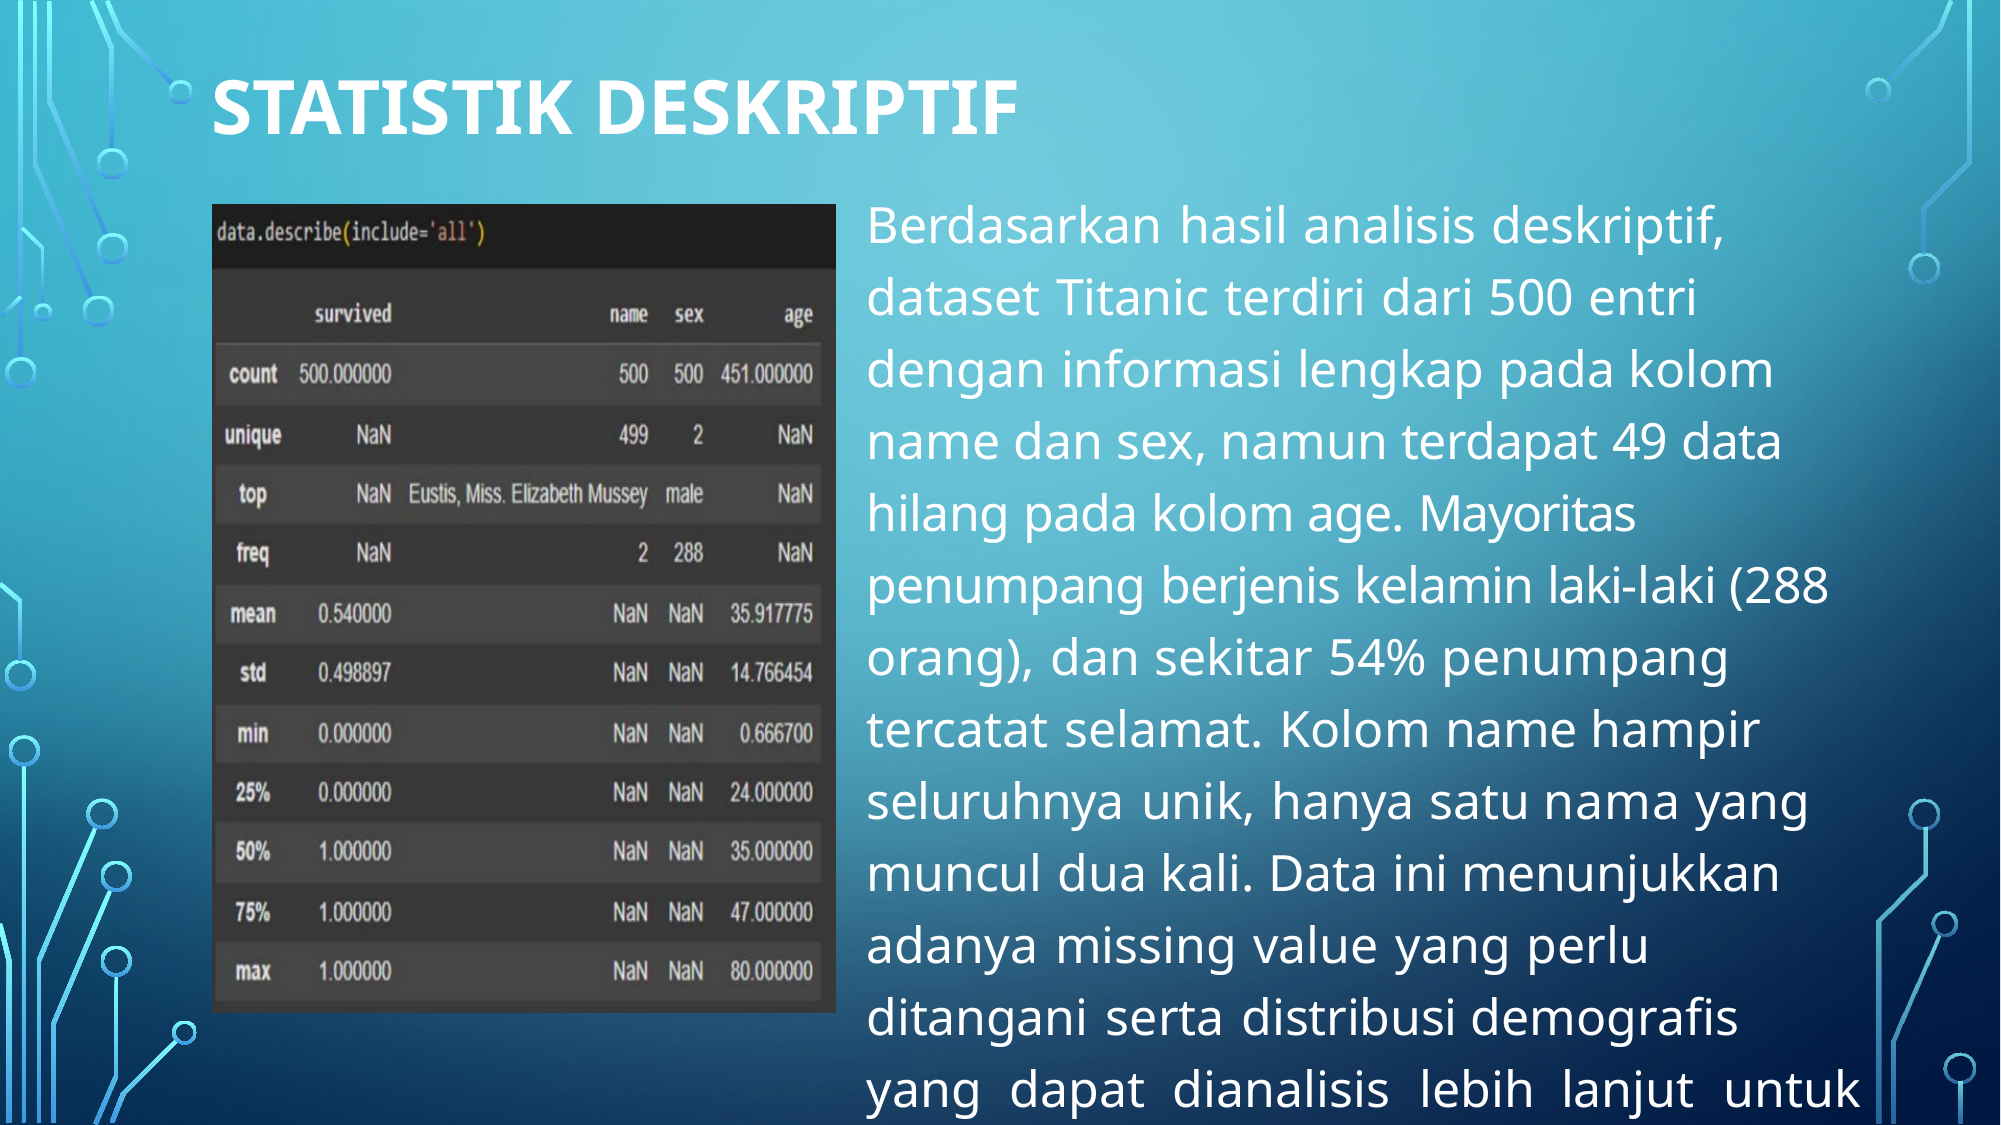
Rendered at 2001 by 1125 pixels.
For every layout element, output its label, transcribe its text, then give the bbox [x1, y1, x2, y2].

picture [212, 204, 836, 1013]
list Berdasarkan hasil analisis deskriptif, dataset Titanic terdiri dari 500 entri dengan informasi lengkap pada kolom name dan sex, namun terdapat 49 data hilang pada kolom age. Mayoritas penumpang berjenis kelamin laki-laki (288 orang), dan sekitar 54% penumpang tercatat selamat. Kolom name hampir seluruhnya unik, hanya satu nama yang muncul dua kali. Data ini menunjukkan adanya missing value yang perlu ditangani serta distribusi demografis yang dapat dianalisis lebih lanjut untuk memahami pola keselamatan penumpang. [851, 173, 1890, 918]
title Statistik deskriptif [196, 0, 1822, 232]
